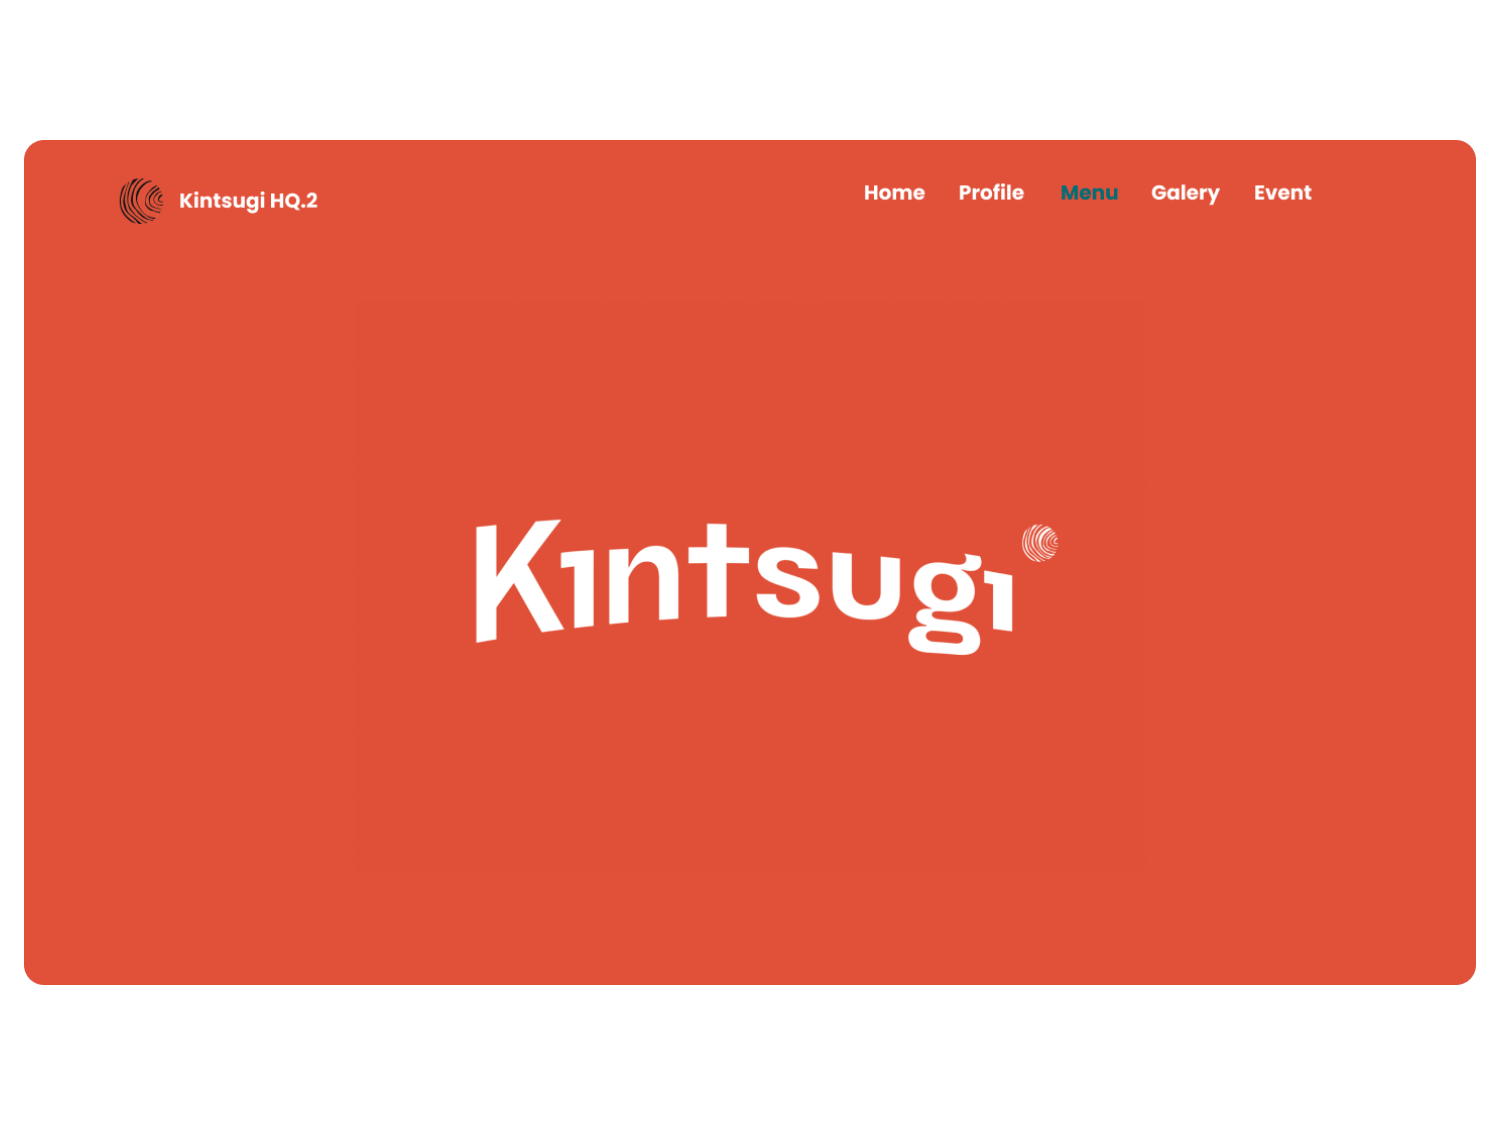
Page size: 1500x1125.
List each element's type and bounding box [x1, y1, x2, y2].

picture [24, 140, 1476, 985]
